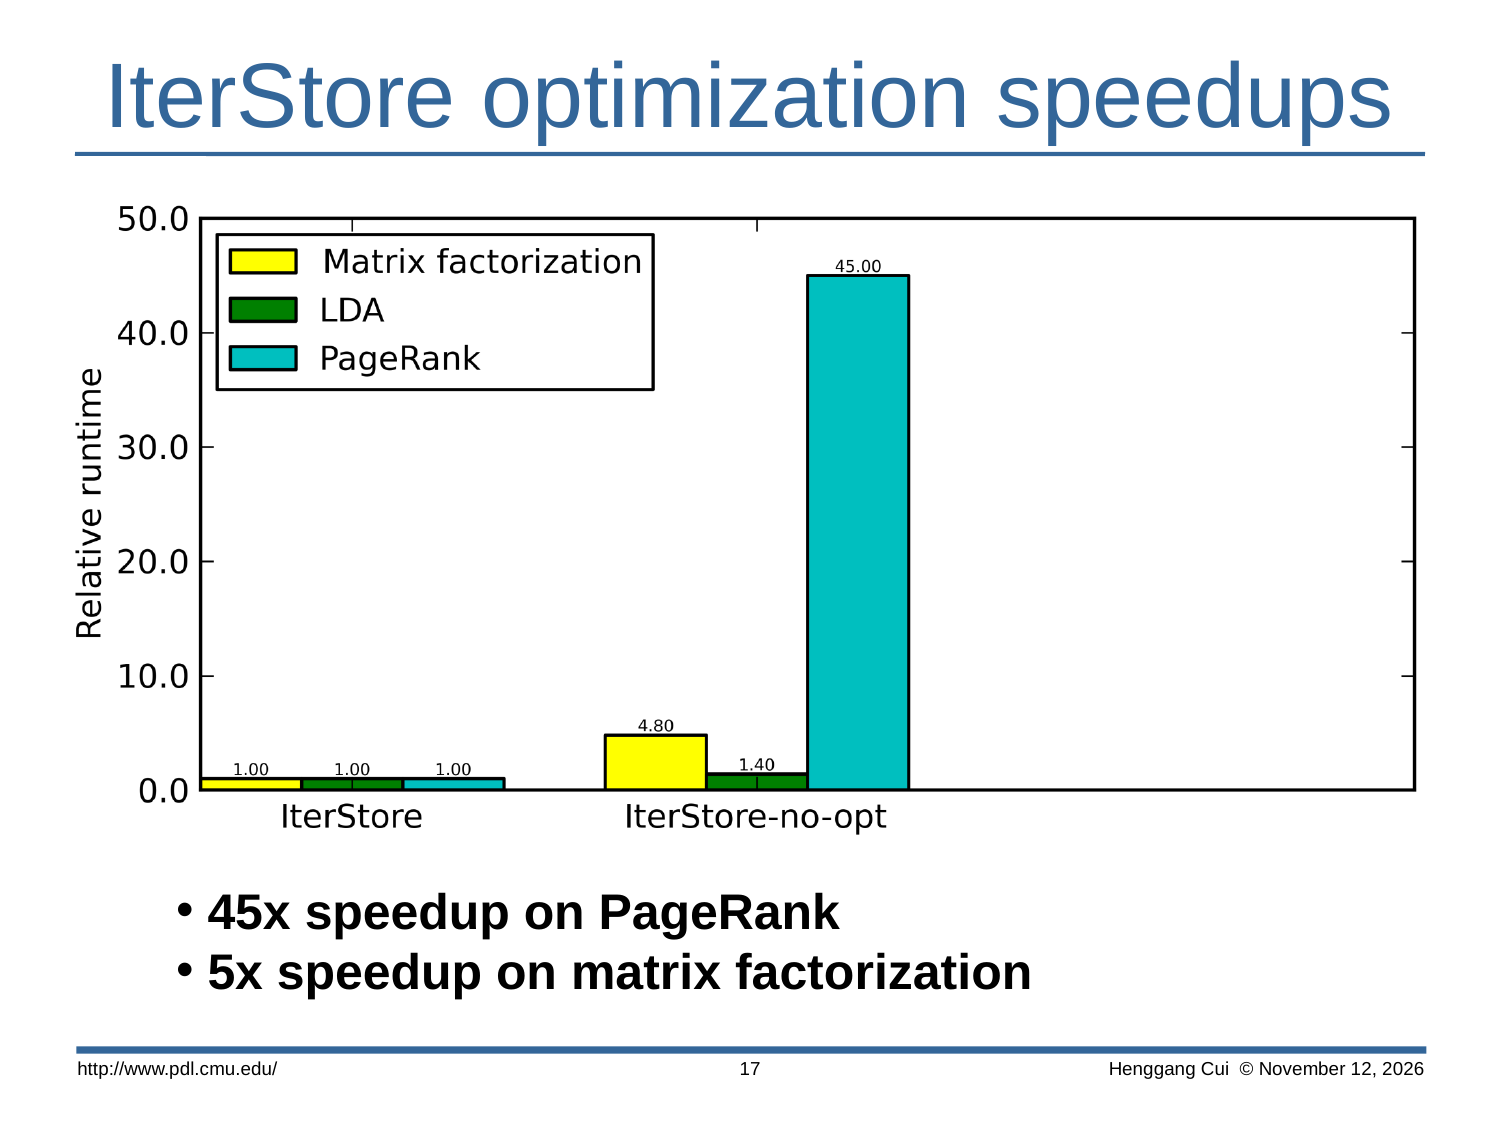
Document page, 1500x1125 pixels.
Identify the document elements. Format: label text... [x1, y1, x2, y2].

footer http://www.pdl.cmu.edu/ [60, 1048, 436, 1112]
slide_number 17 [603, 1048, 897, 1084]
picture [52, 182, 1438, 859]
title IterStore optimization speedups [0, 34, 1500, 147]
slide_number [1059, 1048, 1442, 1112]
text_box 45x speedup on PageRank 5x speedup on matrix factorization [161, 871, 1500, 1007]
